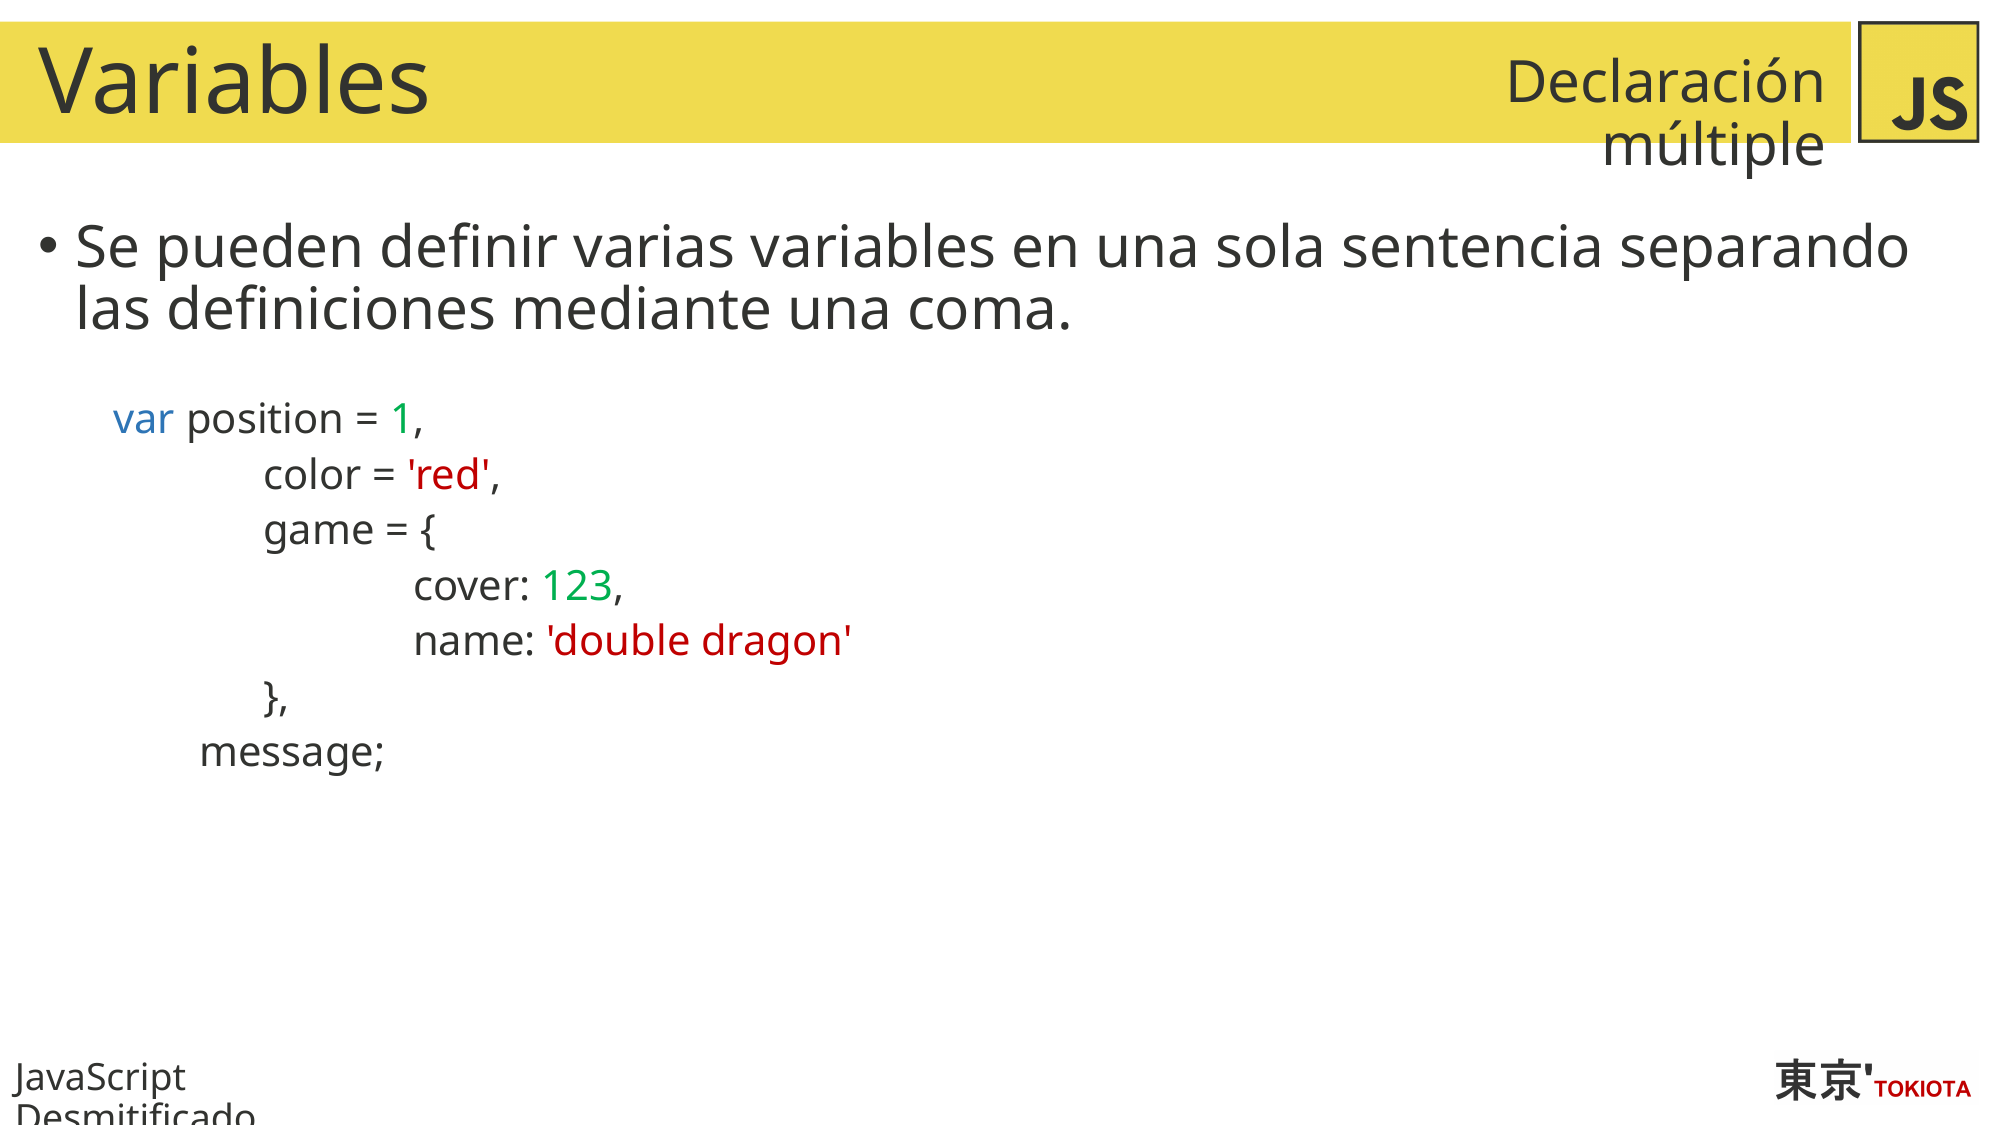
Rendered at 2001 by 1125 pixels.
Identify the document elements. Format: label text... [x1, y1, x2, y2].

list Se pueden definir varias variables en una sola sentencia separando las definiciones mediante una coma. var position = 1, color = 'red', game = { cover: 123, name: 'double dragon' }, message; [23, 209, 1979, 1019]
picture [1858, 21, 1980, 143]
list Declaración múltiple [1299, 44, 1841, 139]
picture [1774, 1050, 1979, 1105]
title Variables [23, 27, 1353, 139]
